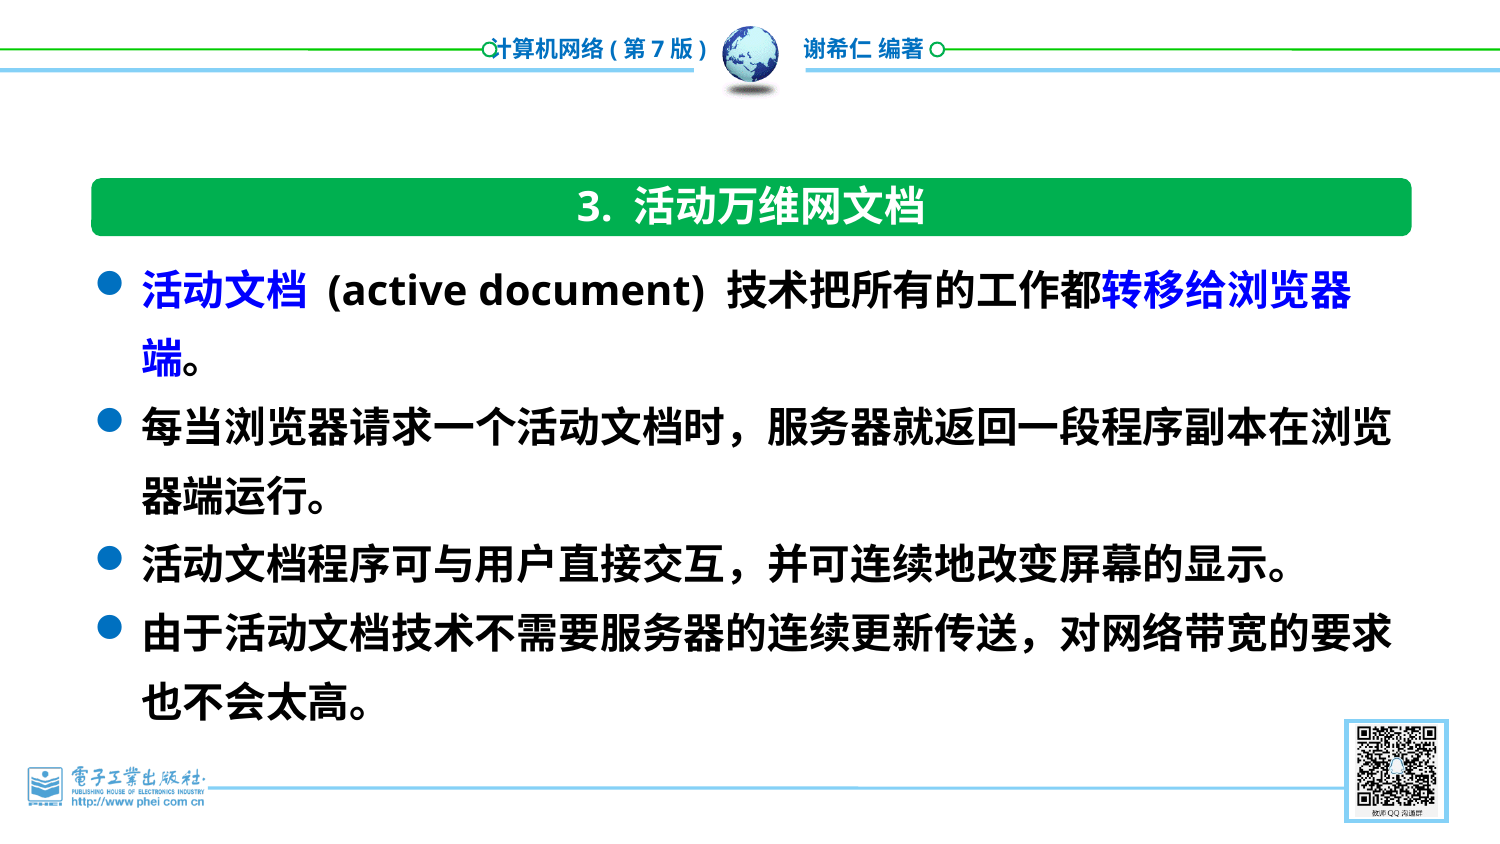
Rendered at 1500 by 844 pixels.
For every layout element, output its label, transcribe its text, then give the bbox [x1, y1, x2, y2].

picture [1355, 734, 1438, 817]
text_box [91, 178, 562, 237]
picture [23, 764, 208, 809]
text_box 活动文档 (active document) 技术把所有的工作都转移给浏览器端。 每当浏览器请求一个活动文档时，服务器就返回一段程序副本在浏览器端运行。 活动文档程序可与用户直接交互，并可连续地改变屏幕的显示。 由于活动文档技术不需要服务器的连续更新传送，对网络带宽的要求也不会太高。 [79, 237, 1439, 734]
text_box 3. 活动万维网文档 [562, 172, 941, 237]
text_box [941, 178, 1412, 237]
picture [720, 24, 780, 100]
